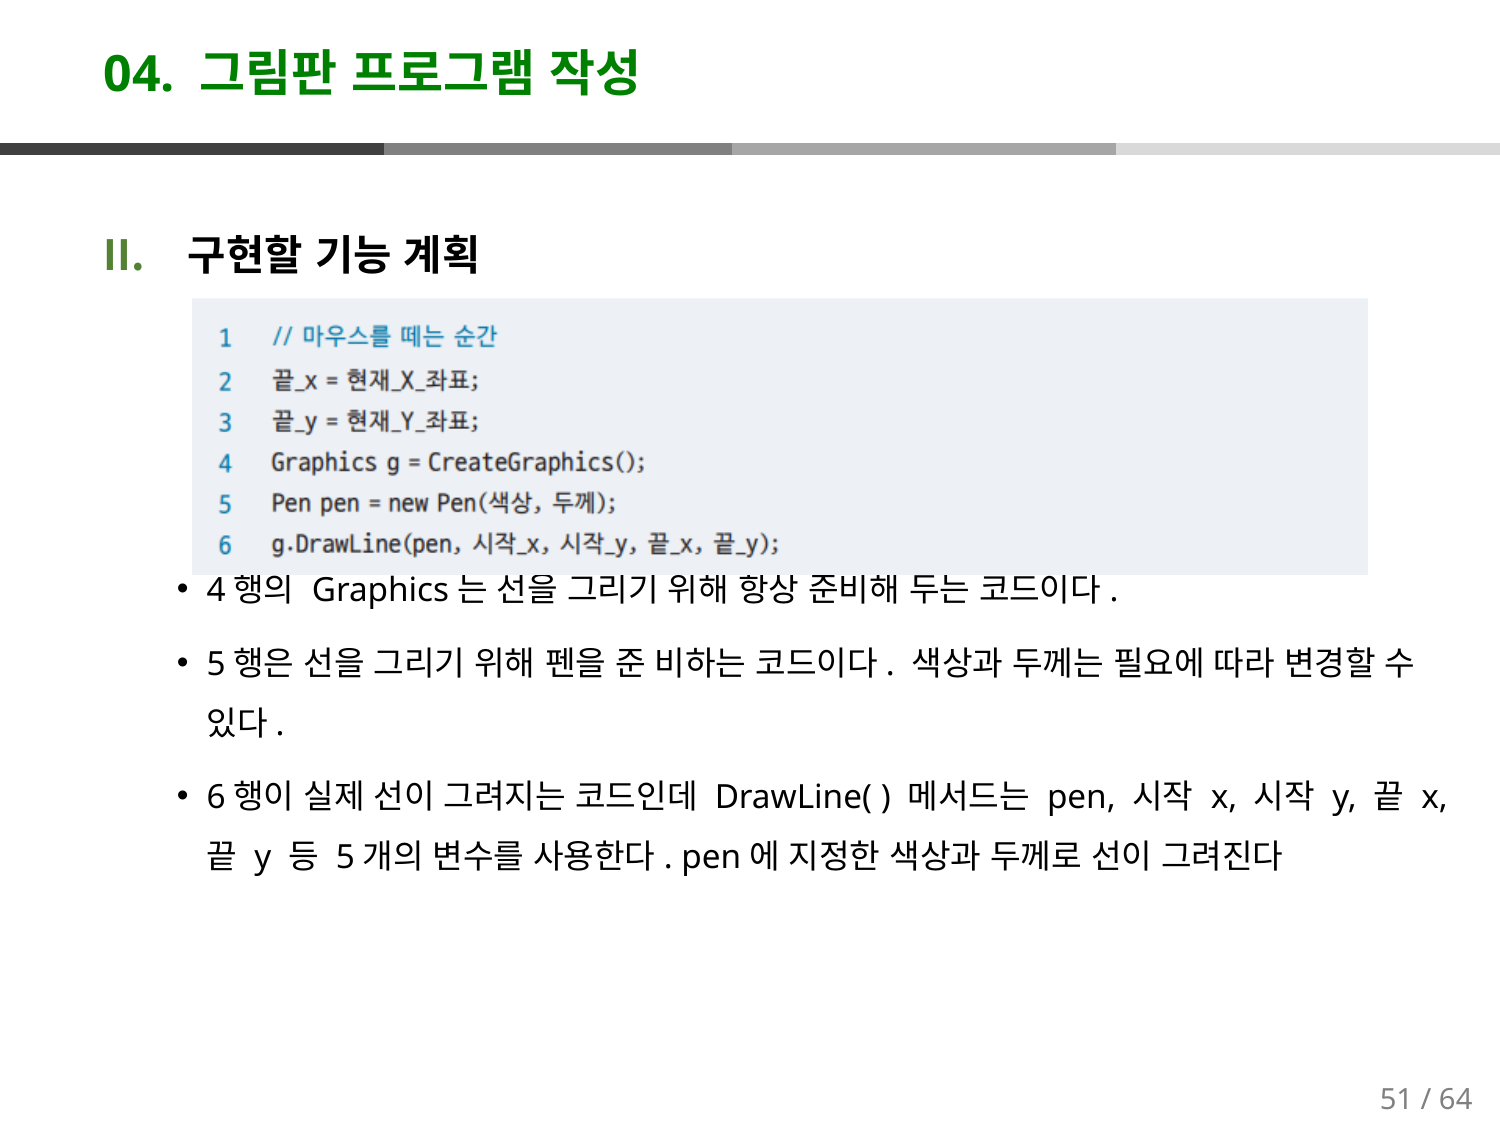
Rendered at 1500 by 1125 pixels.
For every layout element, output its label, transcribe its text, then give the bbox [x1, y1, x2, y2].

title 04. 그림판 프로그램 작성 [88, 30, 1400, 121]
list 구현할 기능 계획 4행의 Graphics는 선을 그리기 위해 항상 준비해 두는 코드이다. 5행은 선을 그리기 위해 펜을 준 비하는 코드이다. 색상과 두께는 필요에 따라 변경할 수 있다. 6행이 실제 선이 그려지는 코드인데 DrawLine( ) 메서드는 pen, 시작 x, 시작 y, 끝 x, 끝 y 등 5개의 변수를 사용한다. pen에 지정한 색상과 두께로 선이 그려진다 [88, 196, 1471, 1083]
picture [192, 297, 1368, 575]
